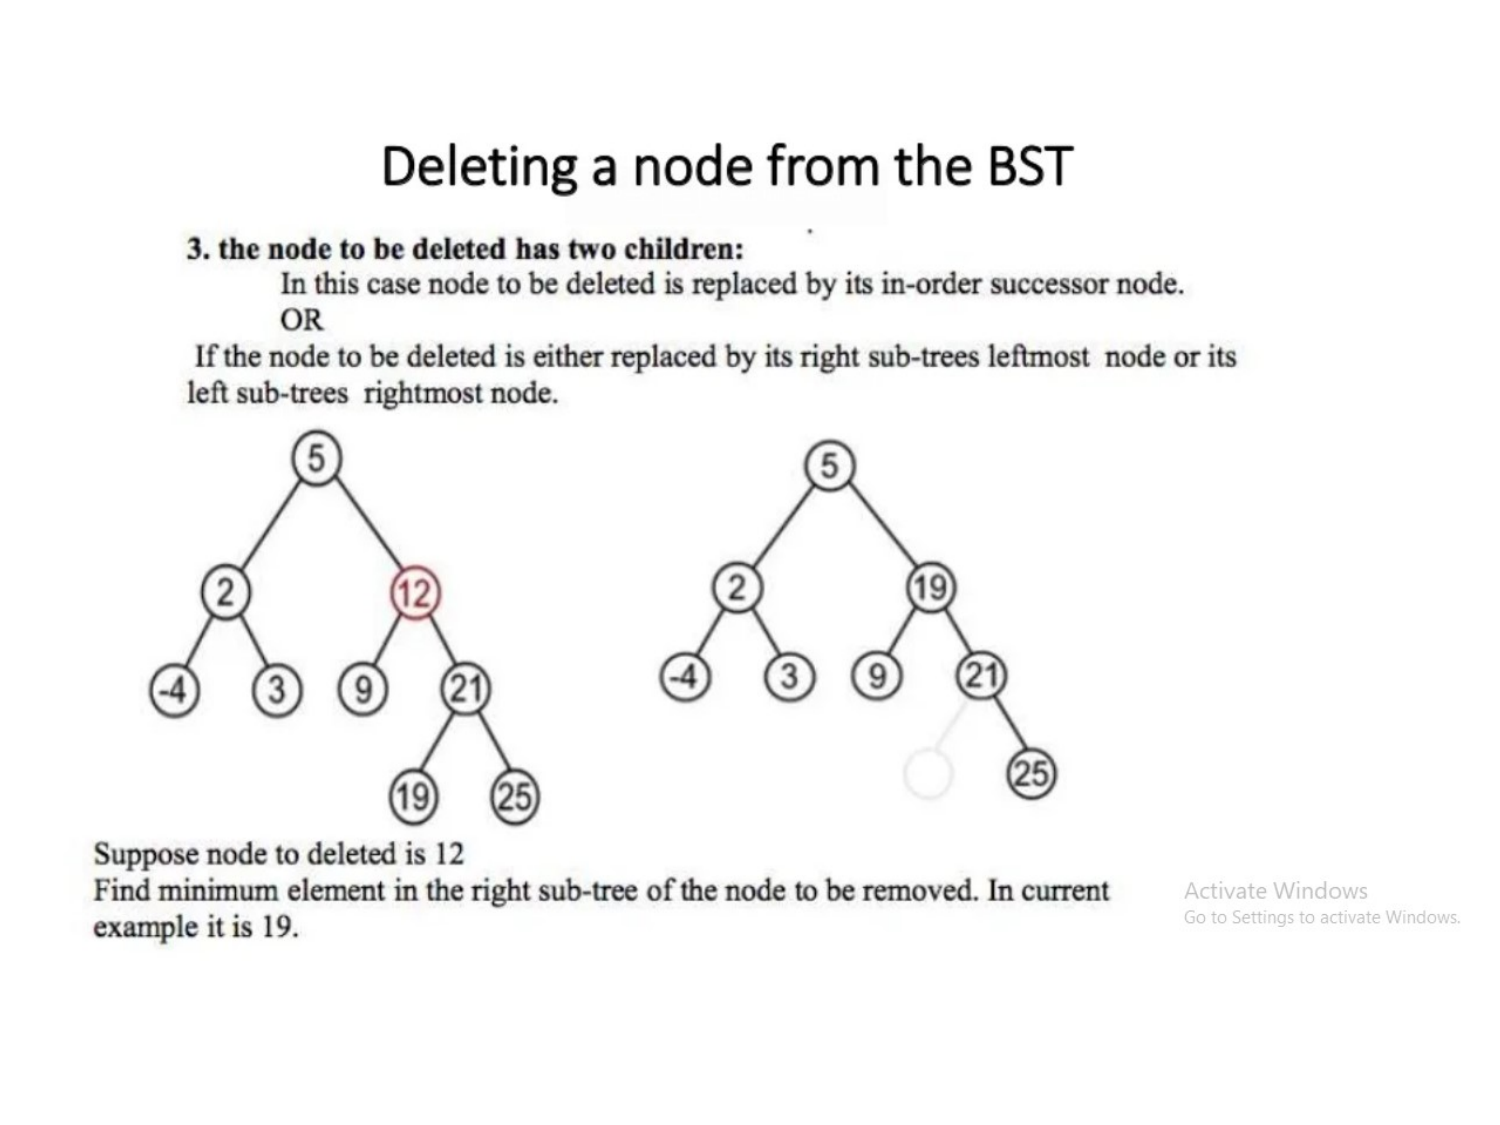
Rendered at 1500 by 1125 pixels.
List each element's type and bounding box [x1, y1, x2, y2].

picture [44, 124, 1463, 961]
